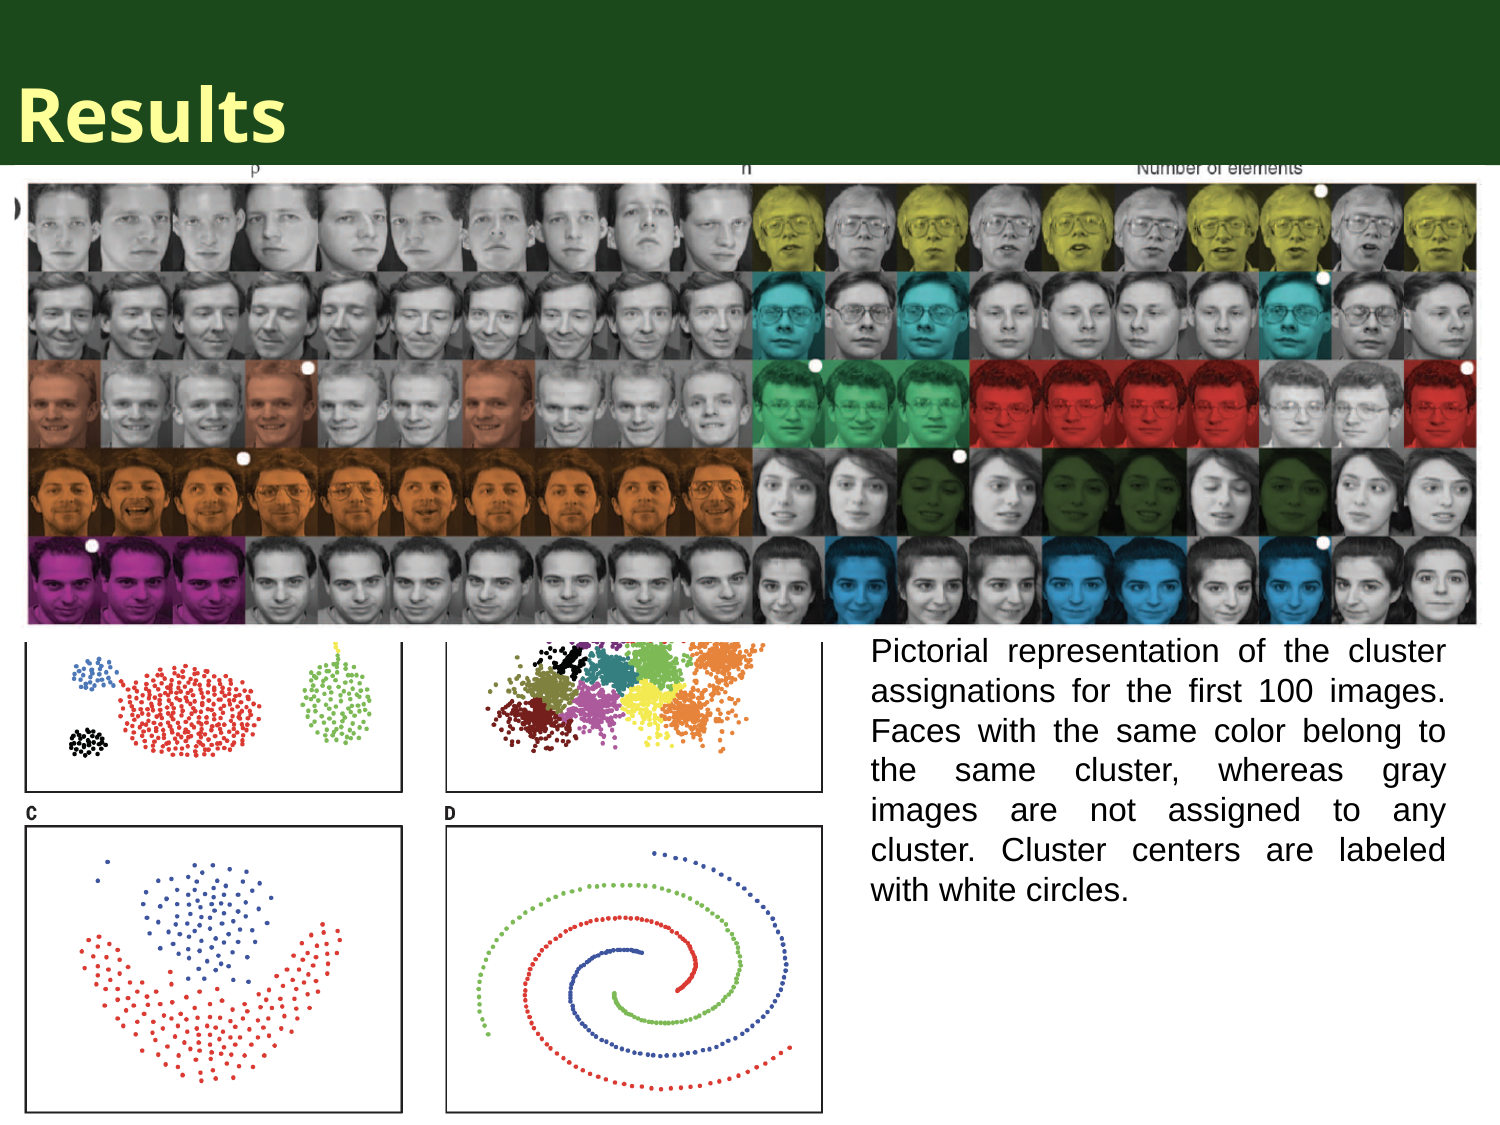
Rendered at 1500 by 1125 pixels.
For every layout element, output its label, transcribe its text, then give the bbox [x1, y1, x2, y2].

title Results [0, 0, 1500, 166]
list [14, 165, 1486, 642]
picture [3, 475, 833, 1125]
text_box Pictorial representation of the cluster assignations for the first 100 images. Faces with the same color belong to the same cluster, whereas gray images are not assigned to any cluster. Cluster centers are labeled with white circles. [855, 642, 1463, 916]
